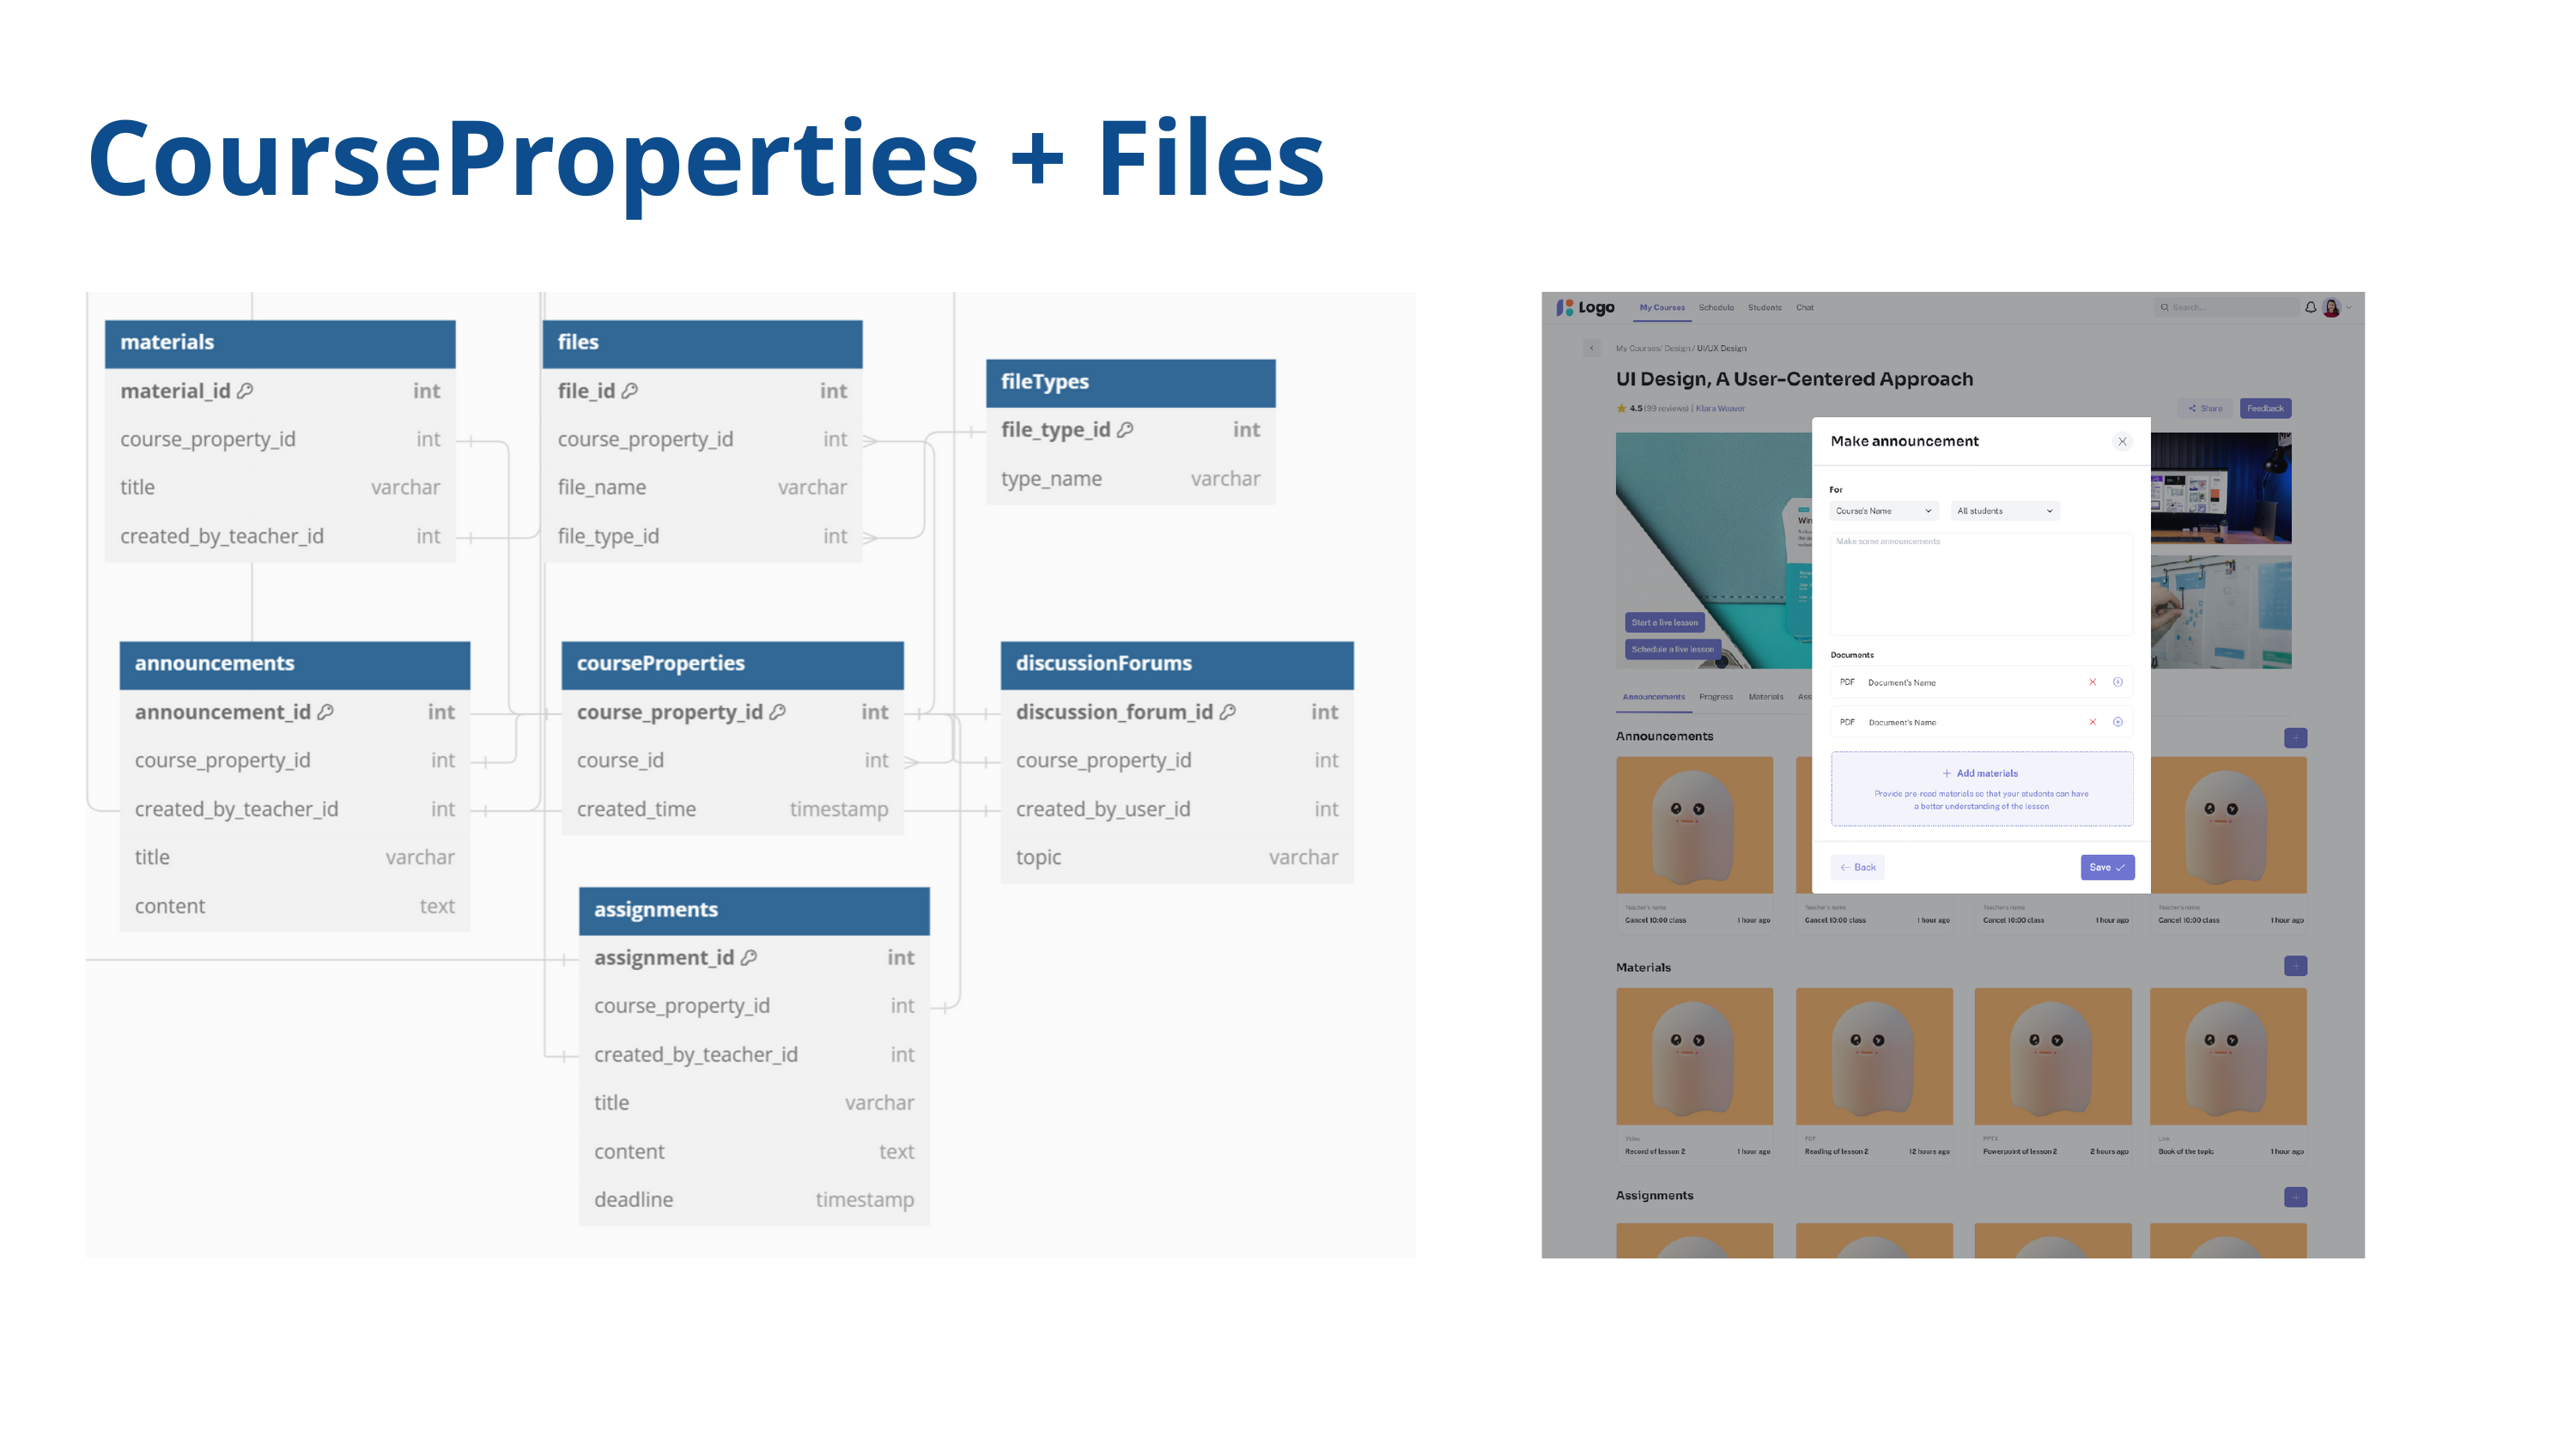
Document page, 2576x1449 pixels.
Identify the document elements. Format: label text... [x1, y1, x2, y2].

text_box [85, 292, 1417, 1258]
text_box [1541, 292, 2366, 1258]
text_box CourseProperties + Files [85, 41, 2518, 216]
